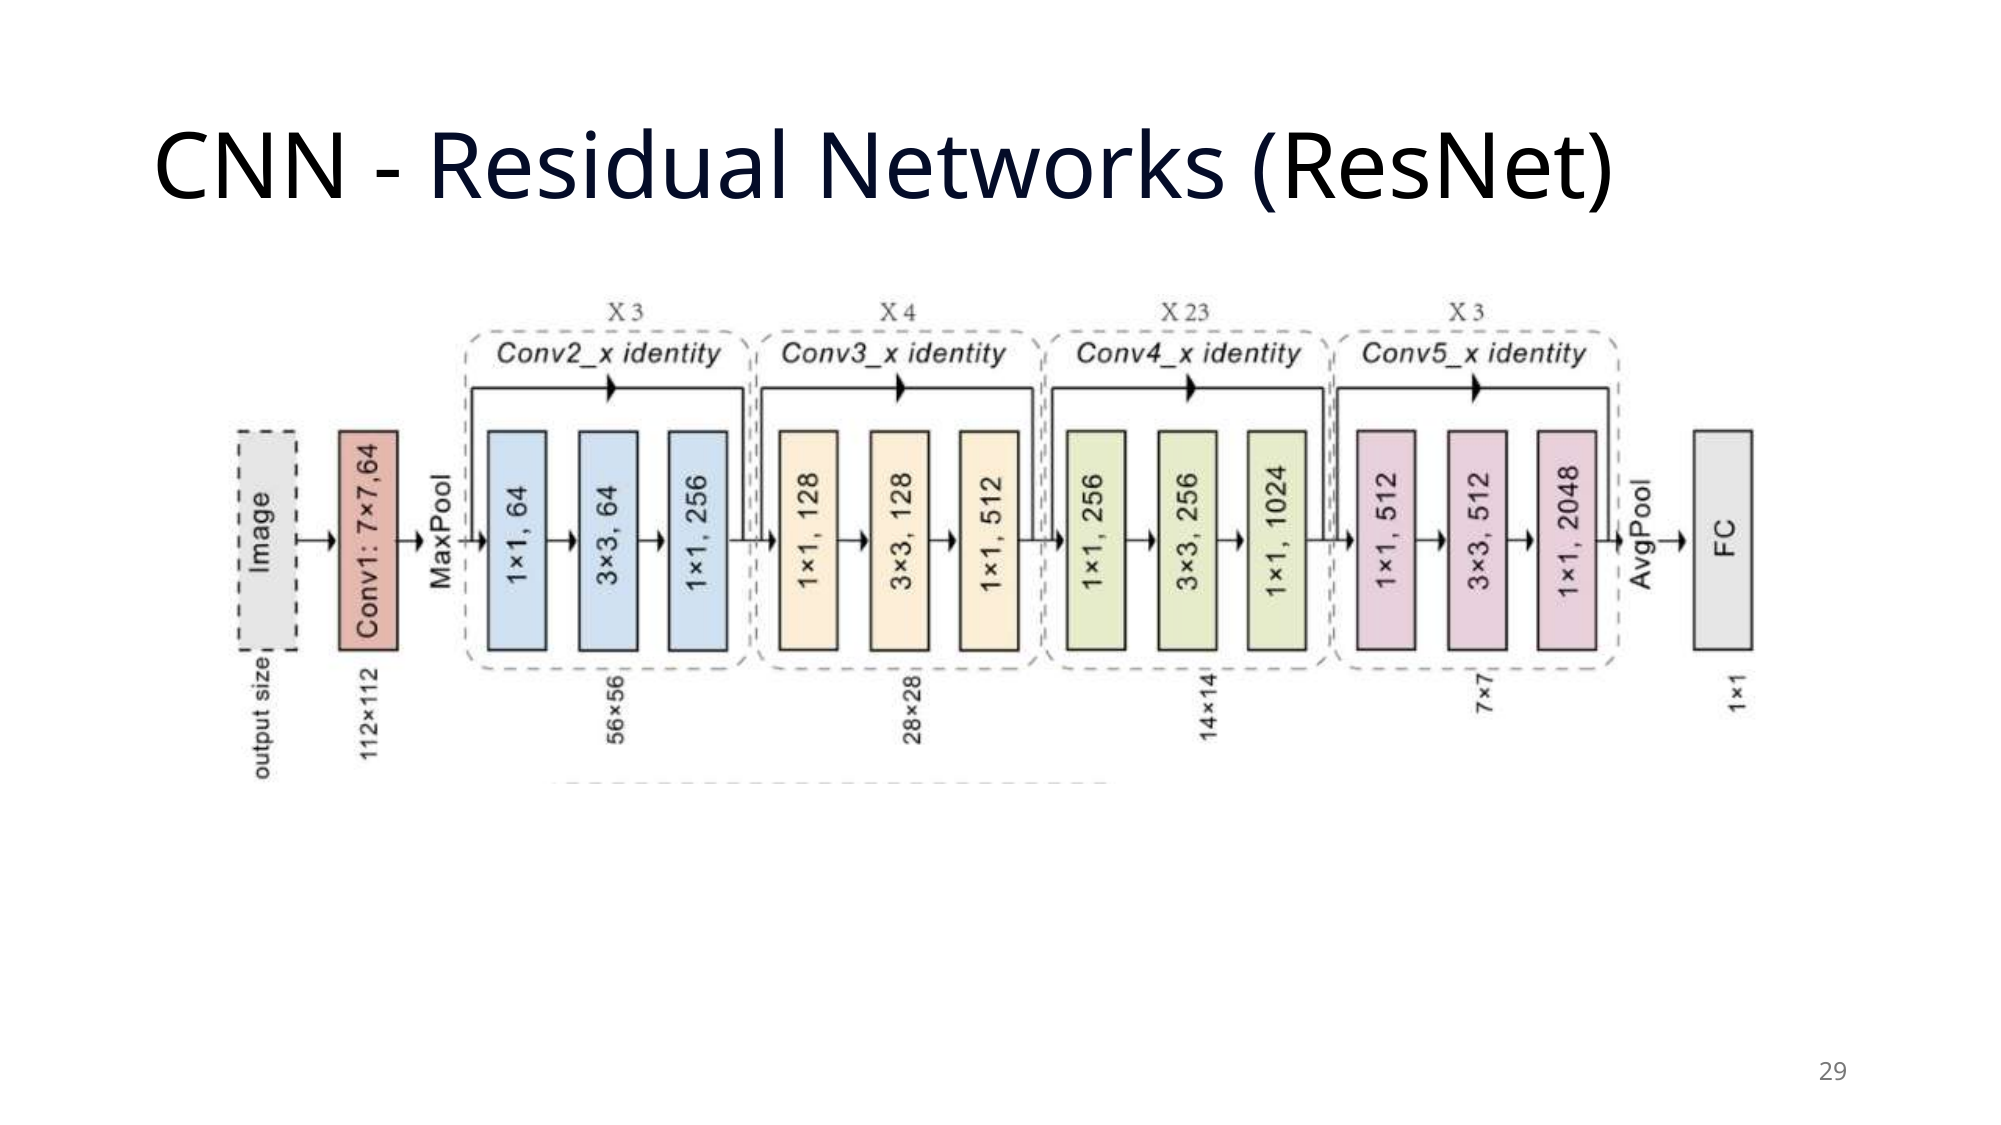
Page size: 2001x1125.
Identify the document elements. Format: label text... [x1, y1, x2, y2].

picture [204, 293, 1768, 784]
title CNN - Residual Networks (ResNet) [137, 59, 1863, 278]
slide_number 29 [1412, 1042, 1863, 1103]
